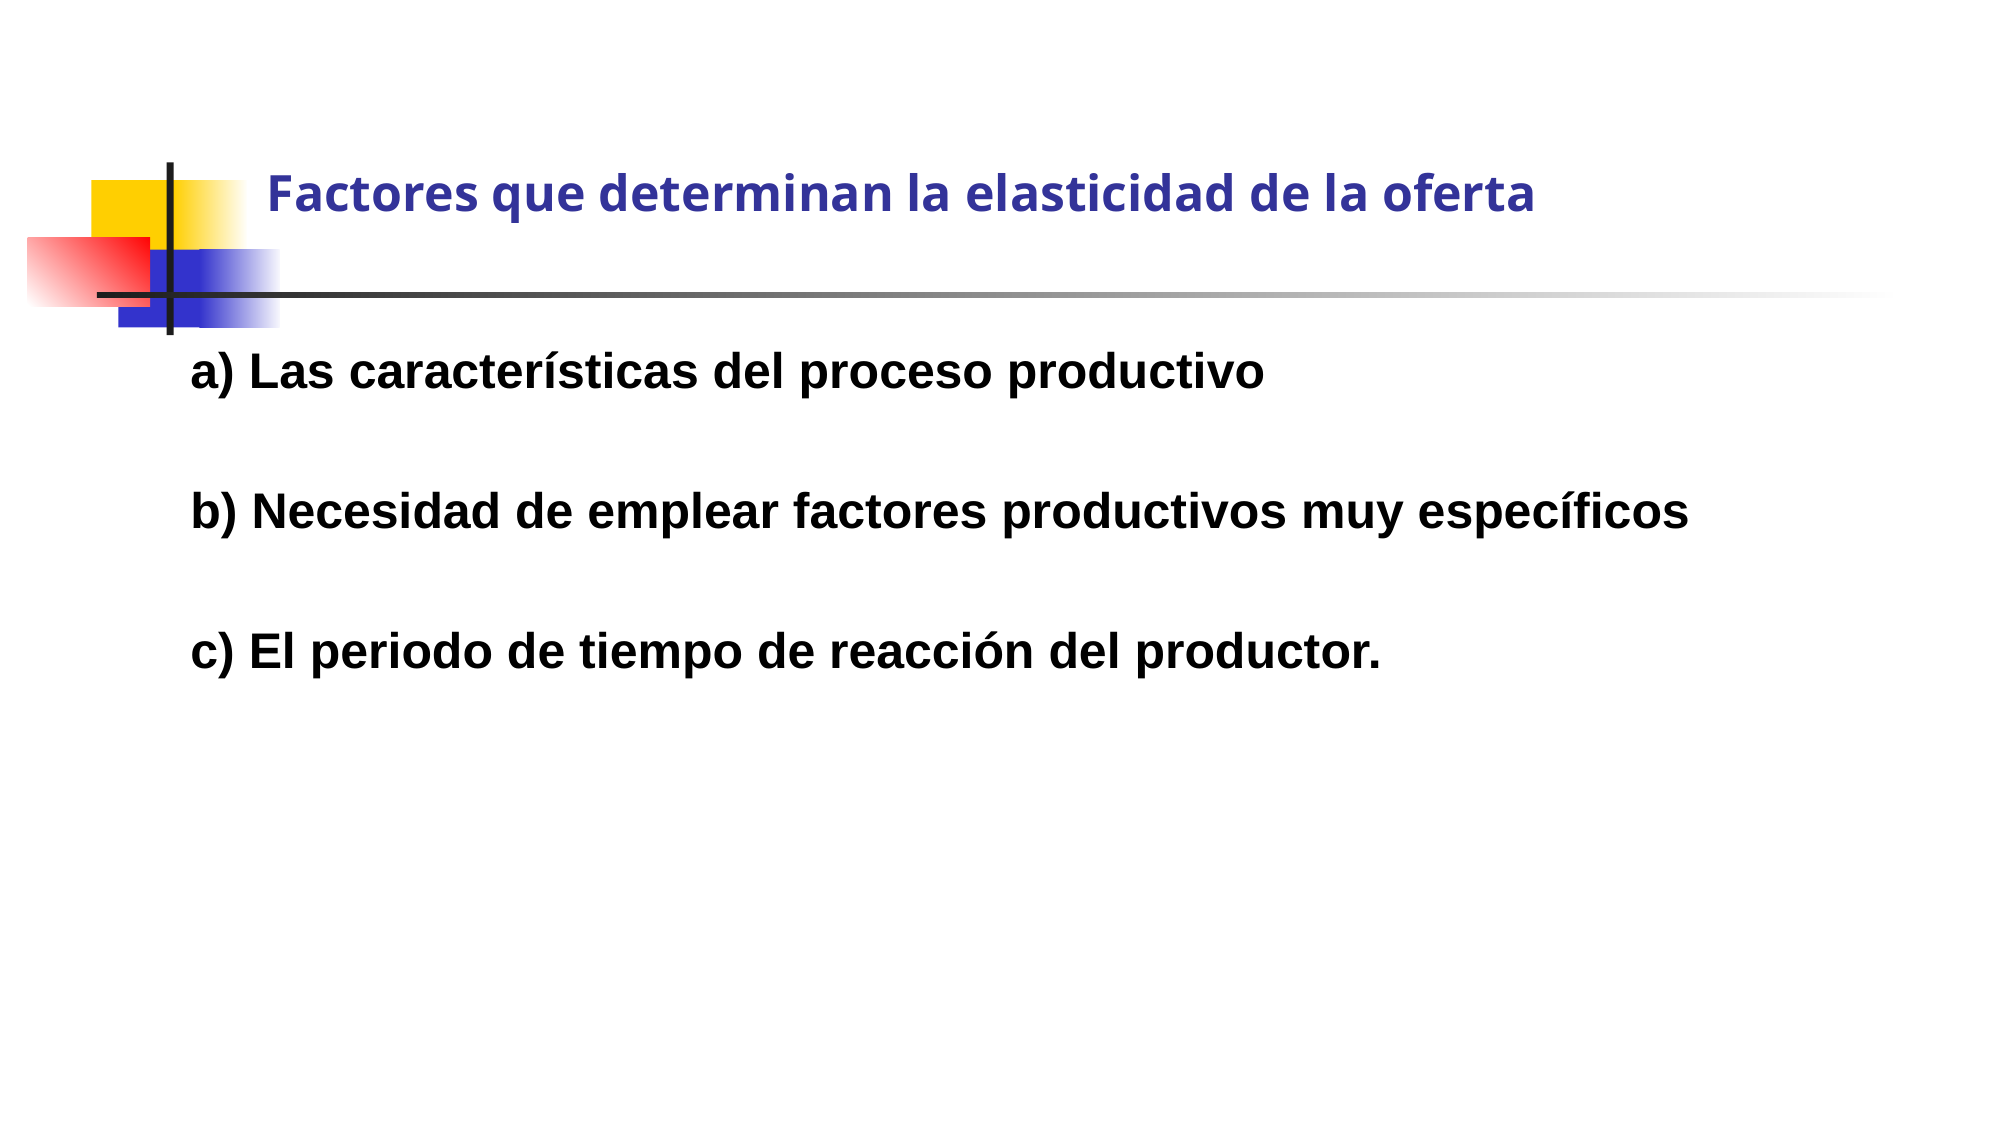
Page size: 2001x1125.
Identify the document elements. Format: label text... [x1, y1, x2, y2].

list a) Las características del proceso productivo b) Necesidad de emplear factores productivos muy específicos c) El periodo de tiempo de reacción del productor. [175, 331, 1900, 1006]
title Factores que determinan la elasticidad de la oferta [251, 101, 1957, 289]
